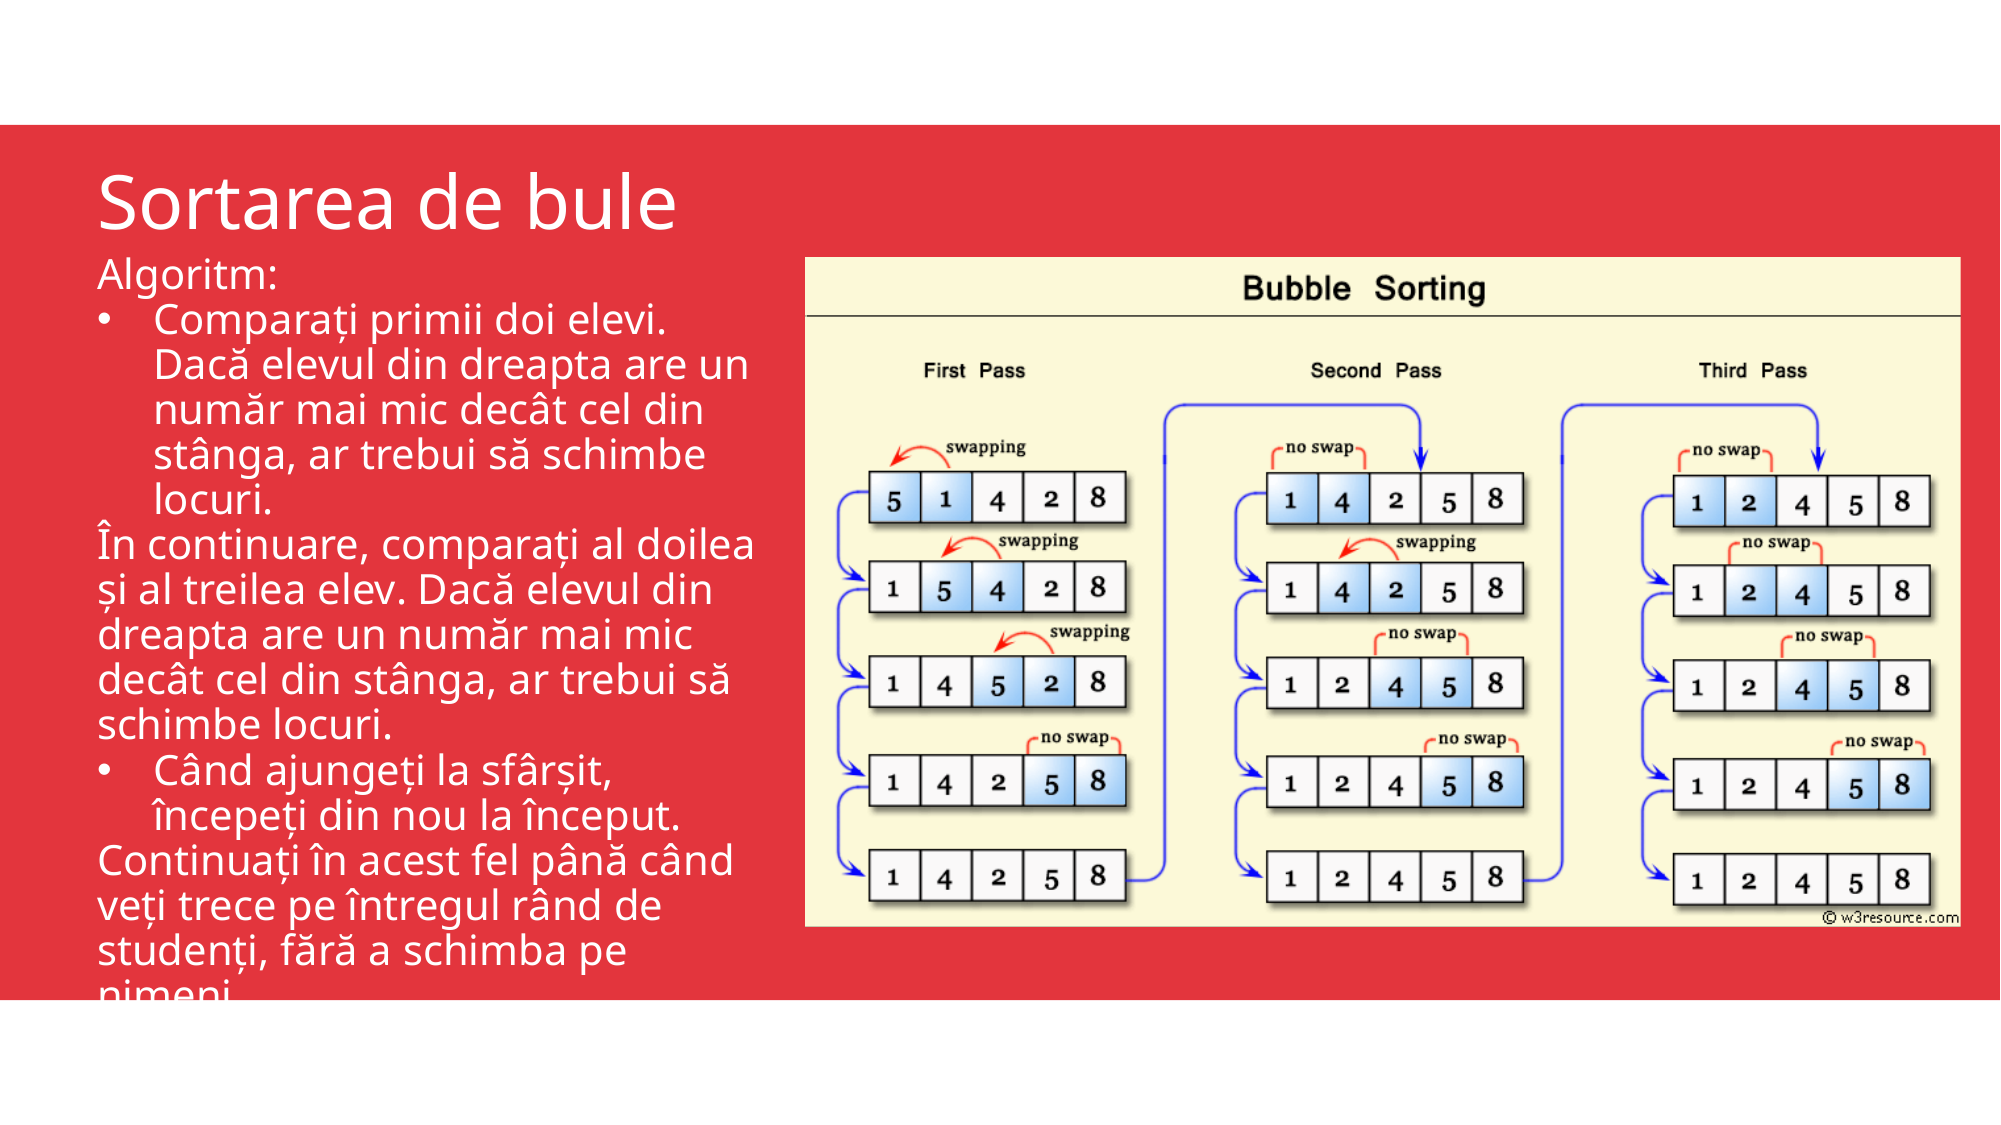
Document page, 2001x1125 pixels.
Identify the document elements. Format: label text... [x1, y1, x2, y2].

title Sortarea de bule [82, 148, 1941, 262]
list Algoritm: Comparați primii doi elevi. Dacă elevul din dreapta are un număr mai mic decât cel din stânga, ar trebui să schimbe locuri. În continuare, comparați al doilea și al treilea elev. Dacă elevul din dreapta are un număr mai mic decât cel din stânga, ar trebui să schimbe locuri. Când ajungeți la sfârșit, începeți din nou la început. Continuați în acest fel până când veți trece pe întregul rând de studenți, fără a schimba pe nimeni. Exemplu în MakeCode [82, 245, 778, 1125]
picture [805, 257, 1961, 927]
